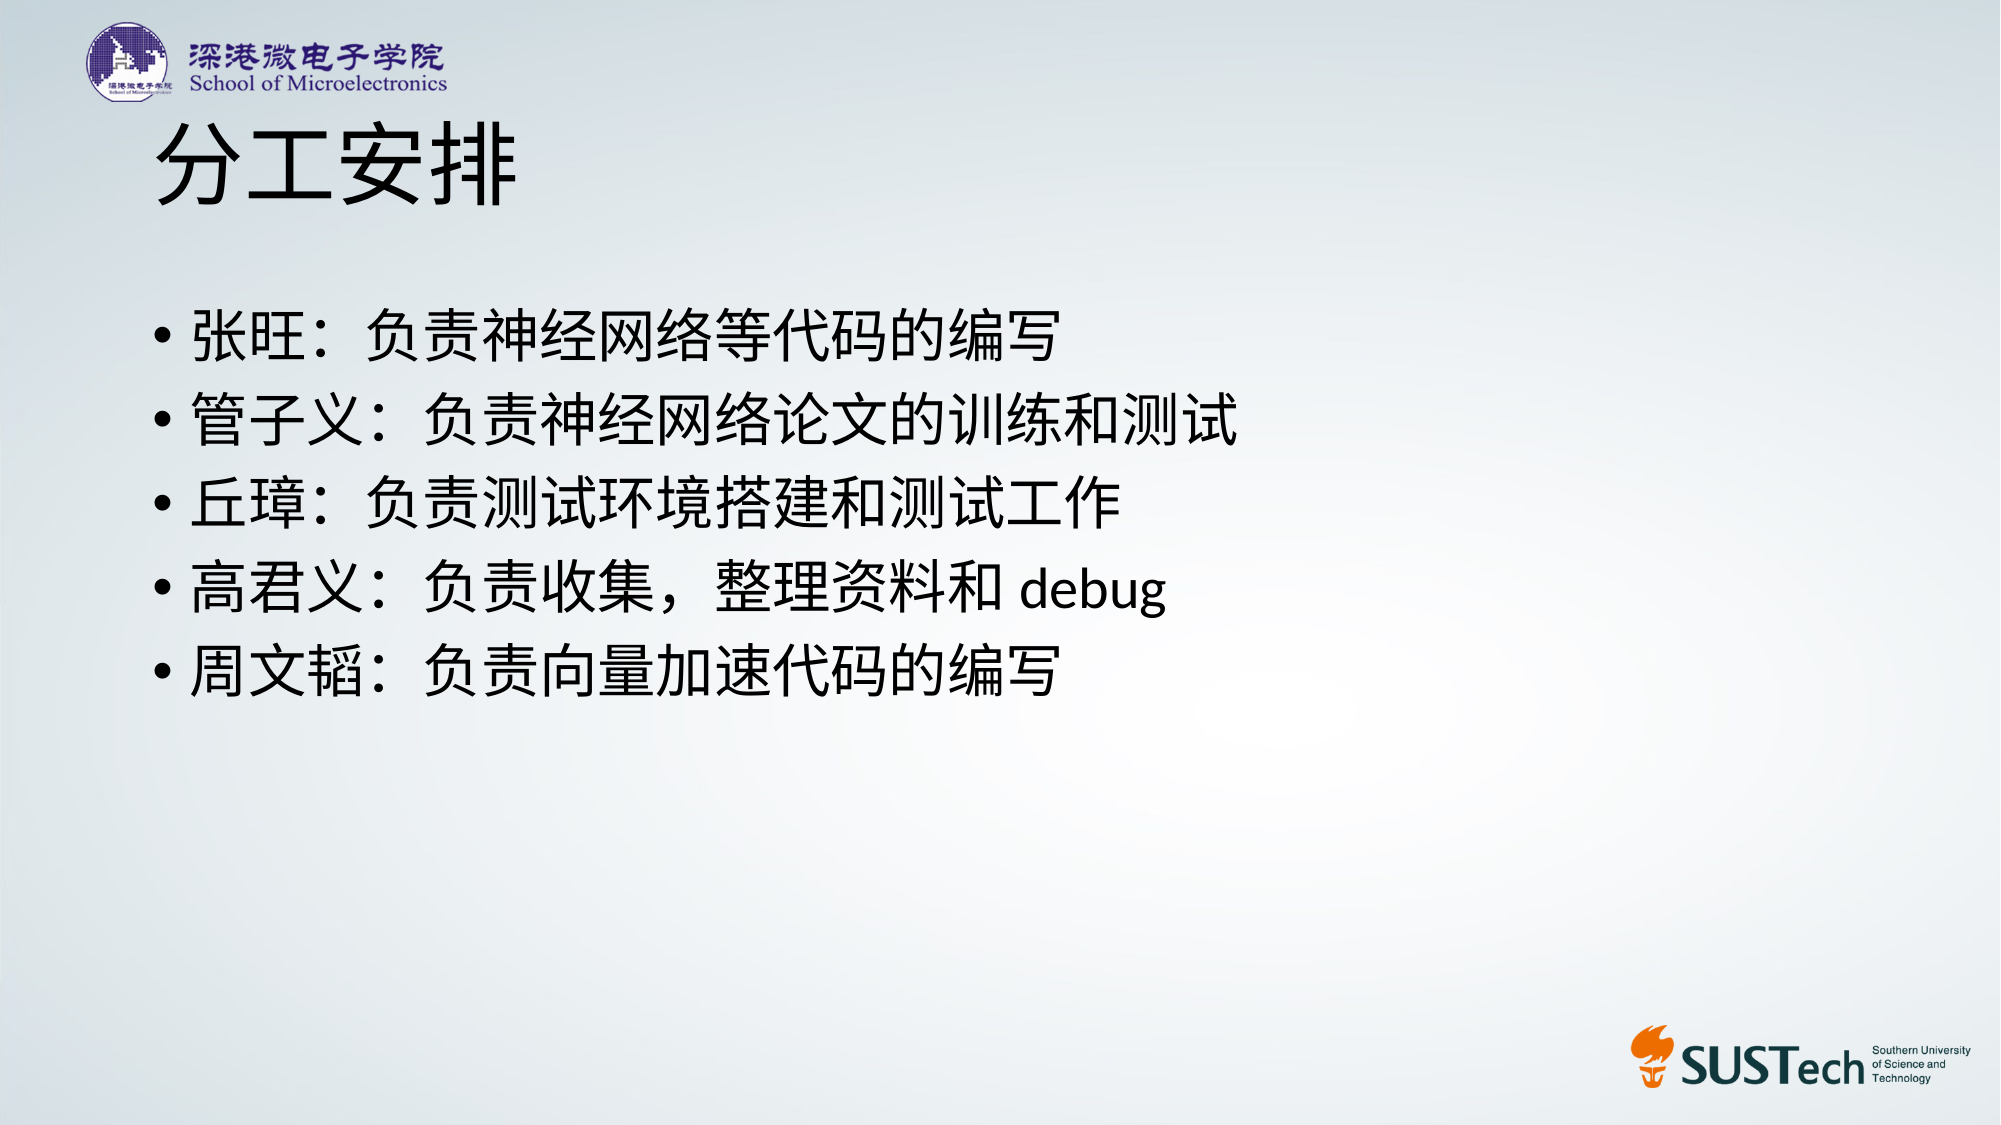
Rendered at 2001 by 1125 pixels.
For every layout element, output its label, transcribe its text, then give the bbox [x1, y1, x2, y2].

list 张旺：负责神经网络等代码的编写 管子义：负责神经网络论文的训练和测试 丘璋：负责测试环境搭建和测试工作 高君义：负责收集，整理资料和debug 周文韬：负责向量加速代码的编写 [137, 299, 1863, 1014]
title 分工安排 [137, 59, 1863, 278]
picture [0, 0, 2001, 1125]
